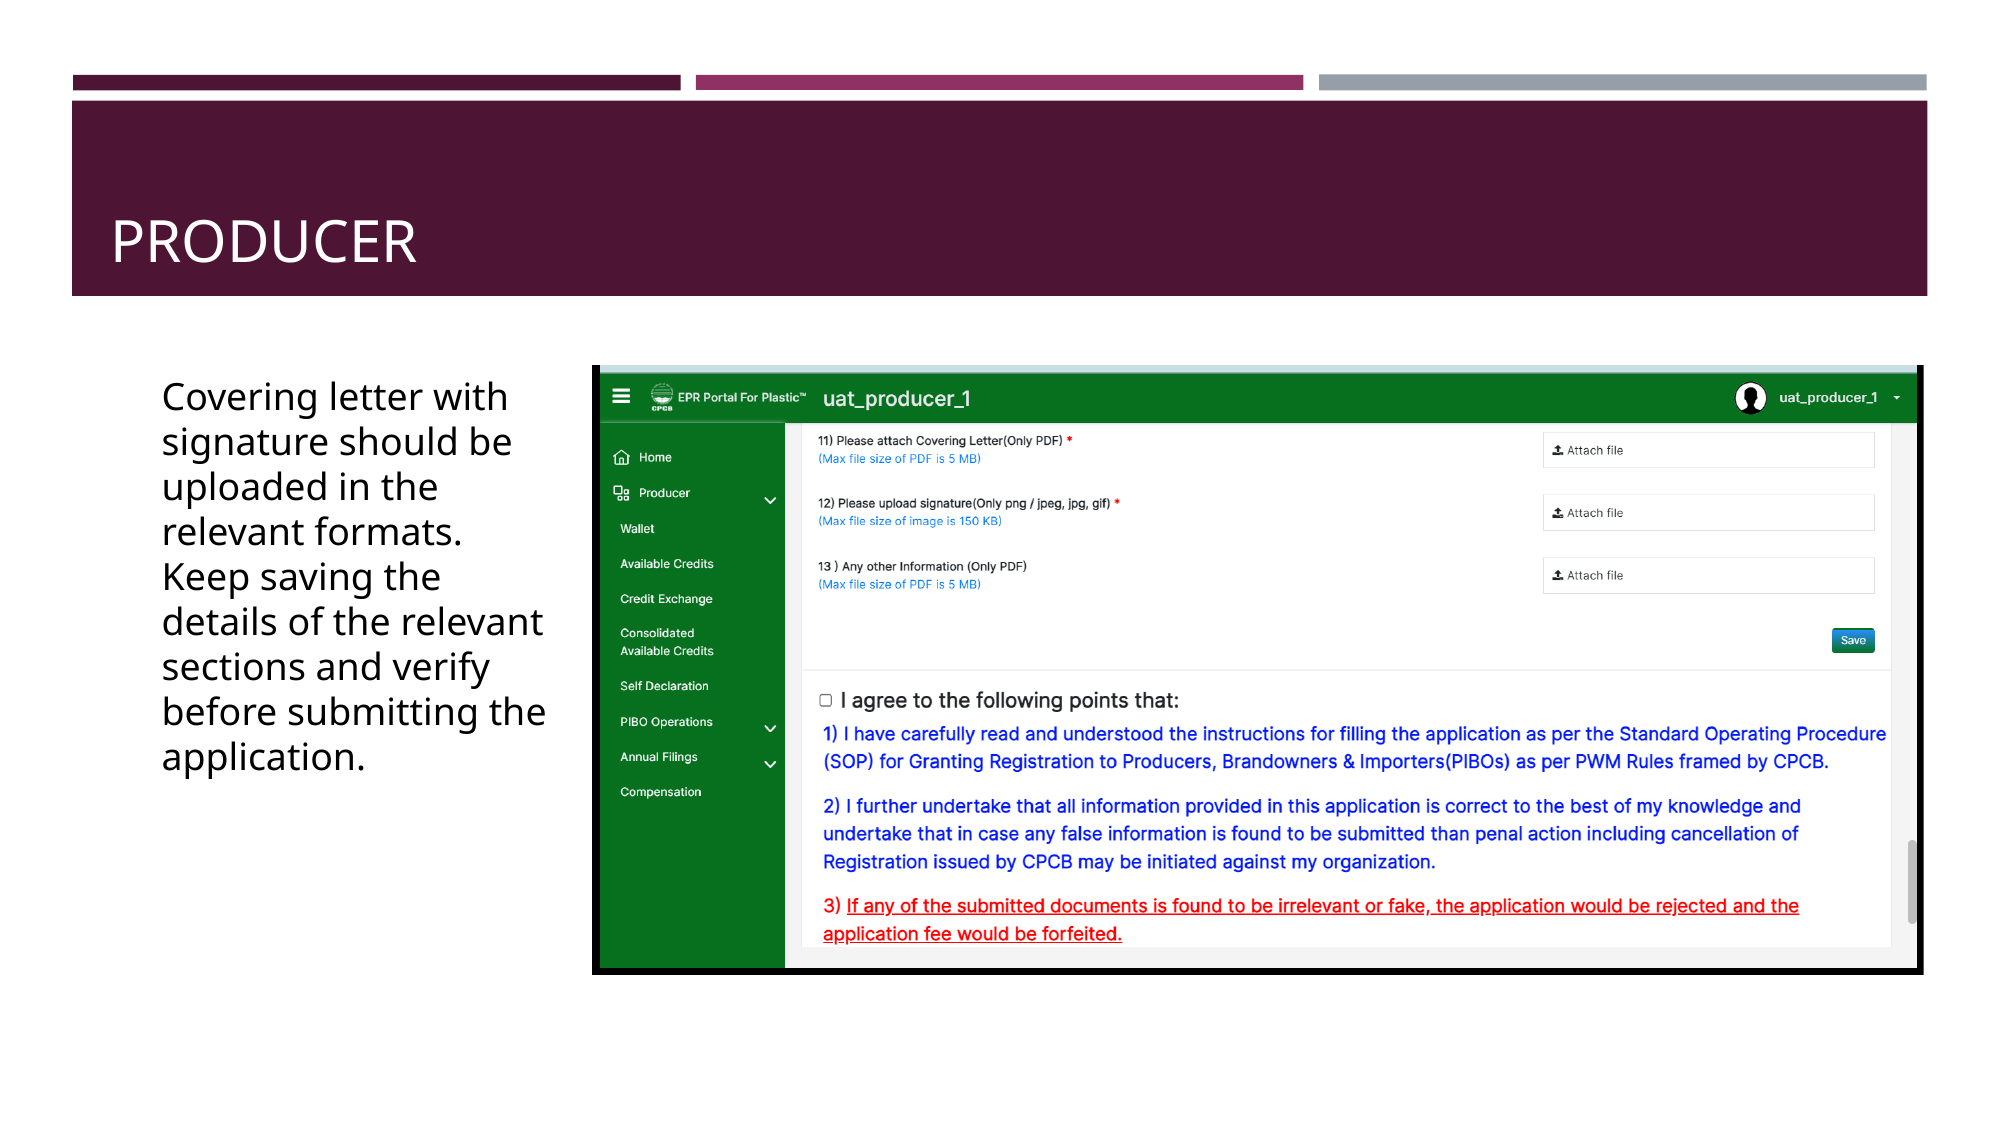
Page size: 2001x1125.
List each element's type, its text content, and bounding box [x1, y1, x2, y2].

text_box Covering letter with signature should be uploaded in the relevant formats. Keep saving the details of the relevant sections and verify before submitting the application. [146, 365, 573, 786]
title PRODUCER [95, 115, 1905, 282]
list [591, 365, 1924, 975]
